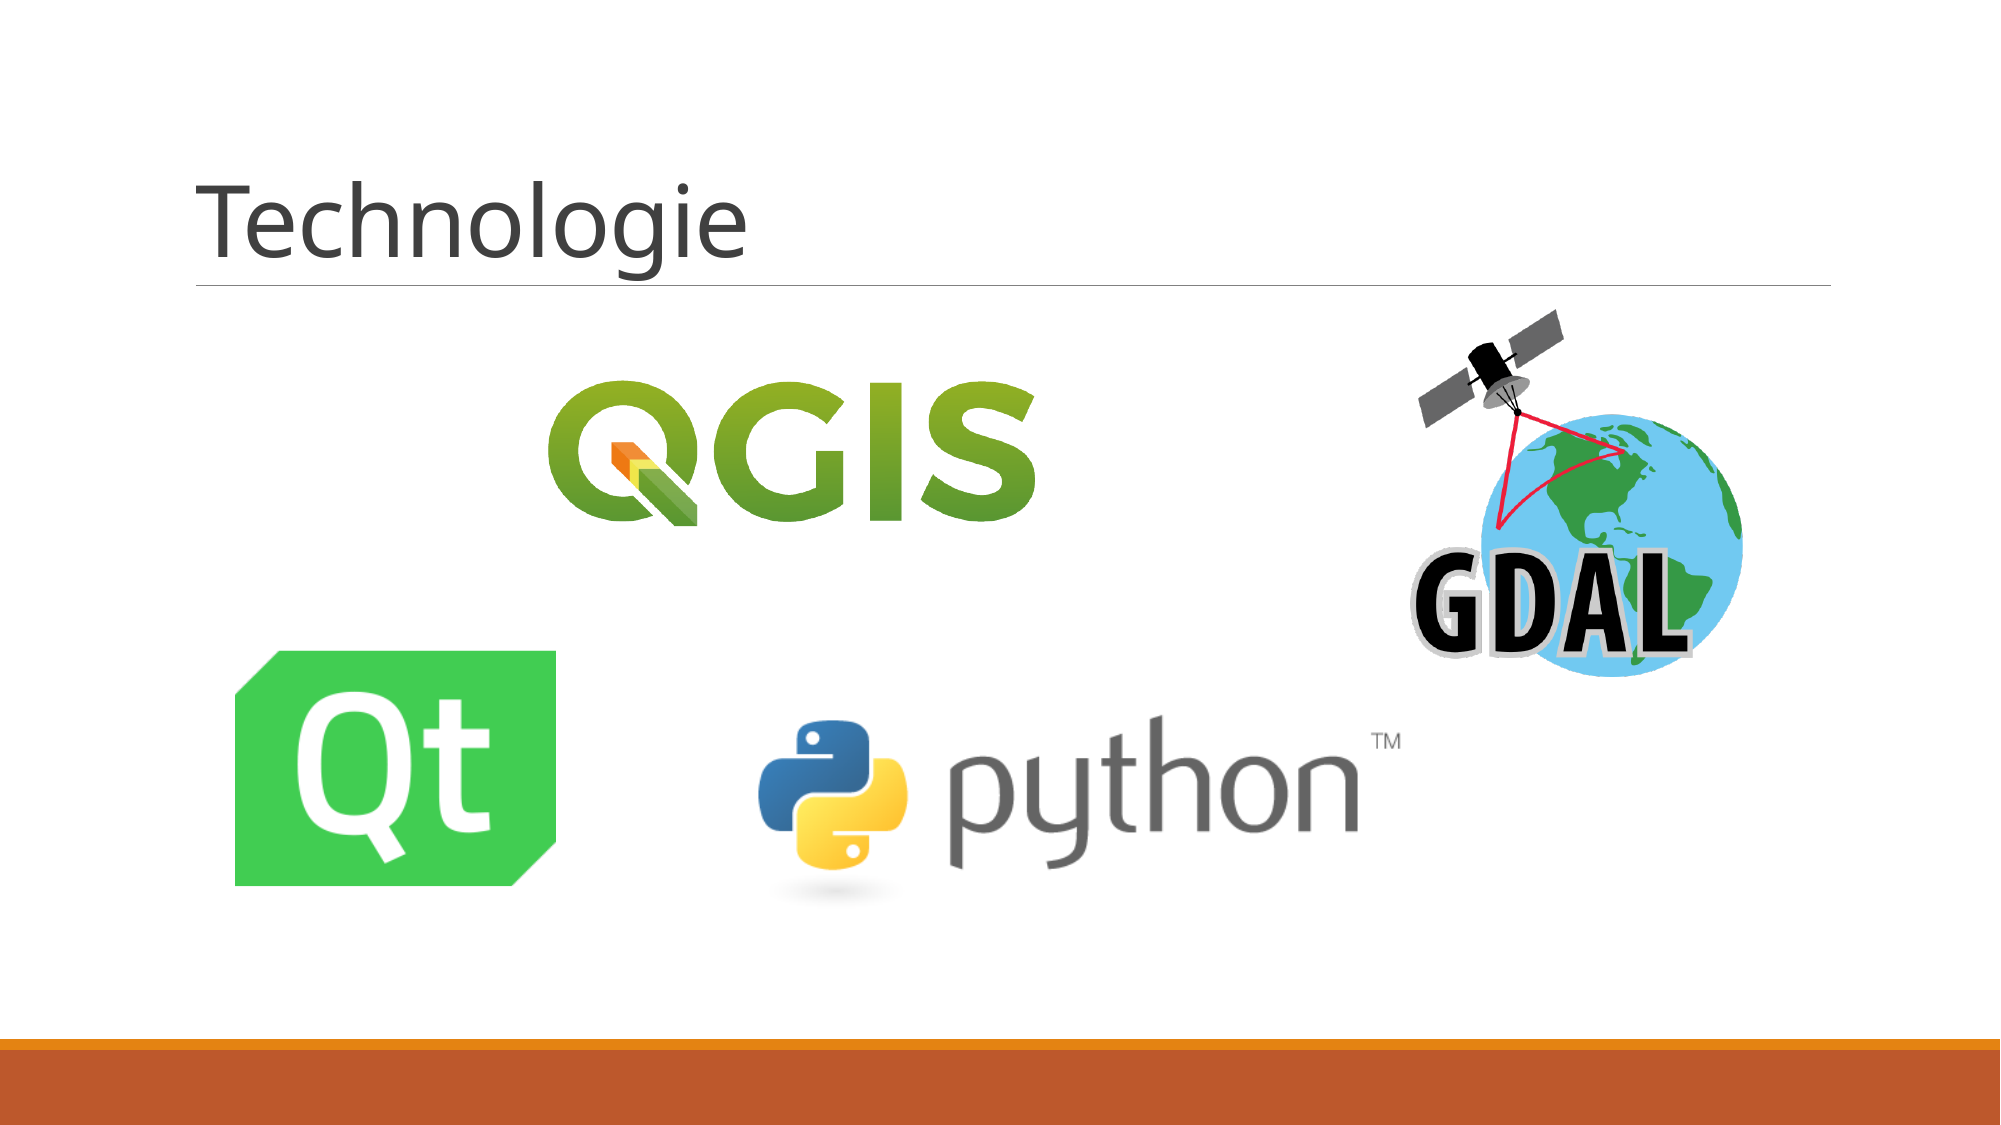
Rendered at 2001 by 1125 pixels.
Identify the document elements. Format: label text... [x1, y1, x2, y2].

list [440, 284, 1143, 622]
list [651, 675, 1463, 951]
title Technologie [180, 47, 1830, 285]
picture [235, 608, 557, 930]
picture [1409, 309, 1743, 678]
